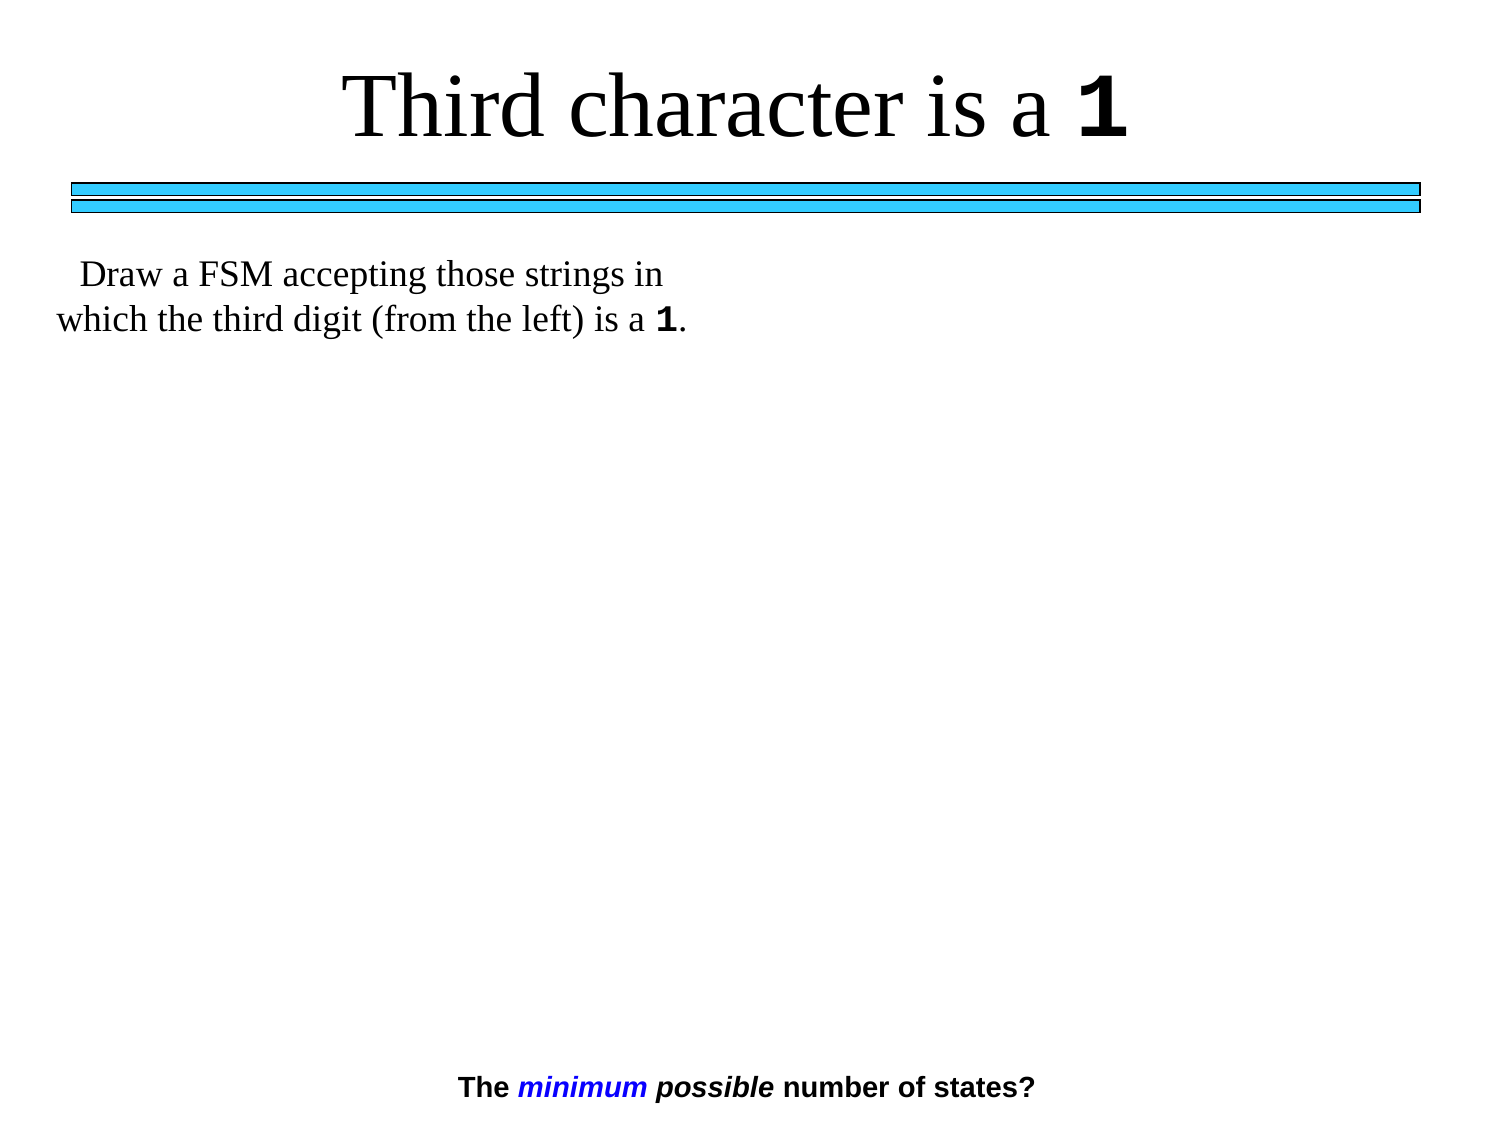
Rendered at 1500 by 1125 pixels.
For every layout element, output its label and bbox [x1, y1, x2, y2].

text_box [443, 1061, 1051, 1112]
text_box [77, 37, 1395, 163]
text_box [71, 182, 1421, 213]
text_box [35, 241, 709, 347]
